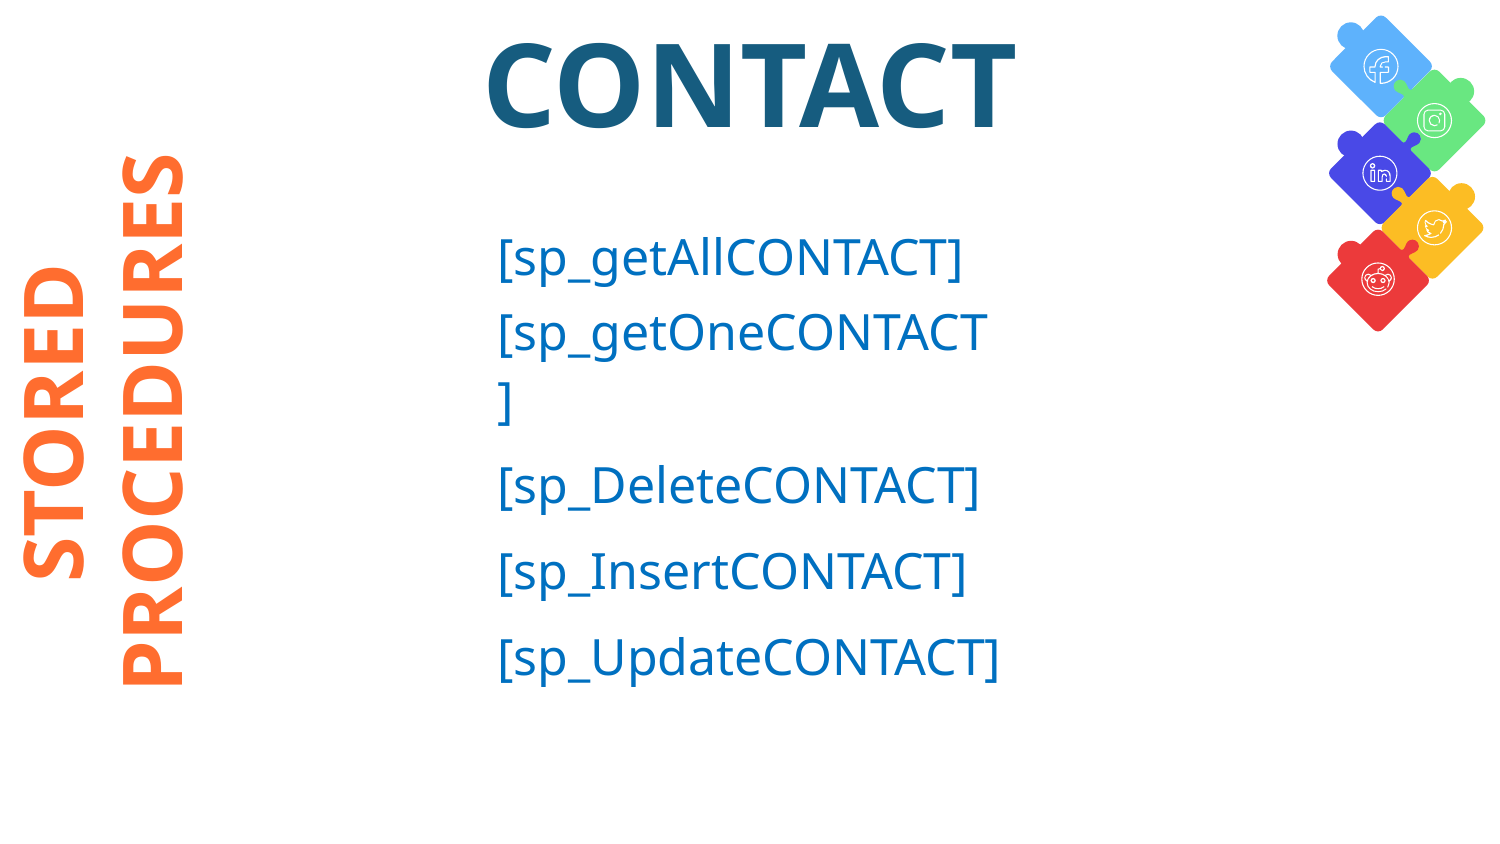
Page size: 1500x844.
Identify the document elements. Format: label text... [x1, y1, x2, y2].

table_cell [sp_getOneCONTACT] [493, 294, 1007, 436]
table_cell [sp_DeleteCONTACT] [493, 436, 1007, 522]
table_cell [sp_InsertCONTACT] [493, 522, 1007, 607]
table_cell [sp_UpdateCONTACT] [493, 607, 1007, 693]
title STORED PROCEDURES [0, 161, 199, 844]
table_header [sp_getAllCONTACT] [493, 208, 1007, 294]
text_box CONTACT [0, 1, 1500, 161]
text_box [1326, 15, 1487, 332]
